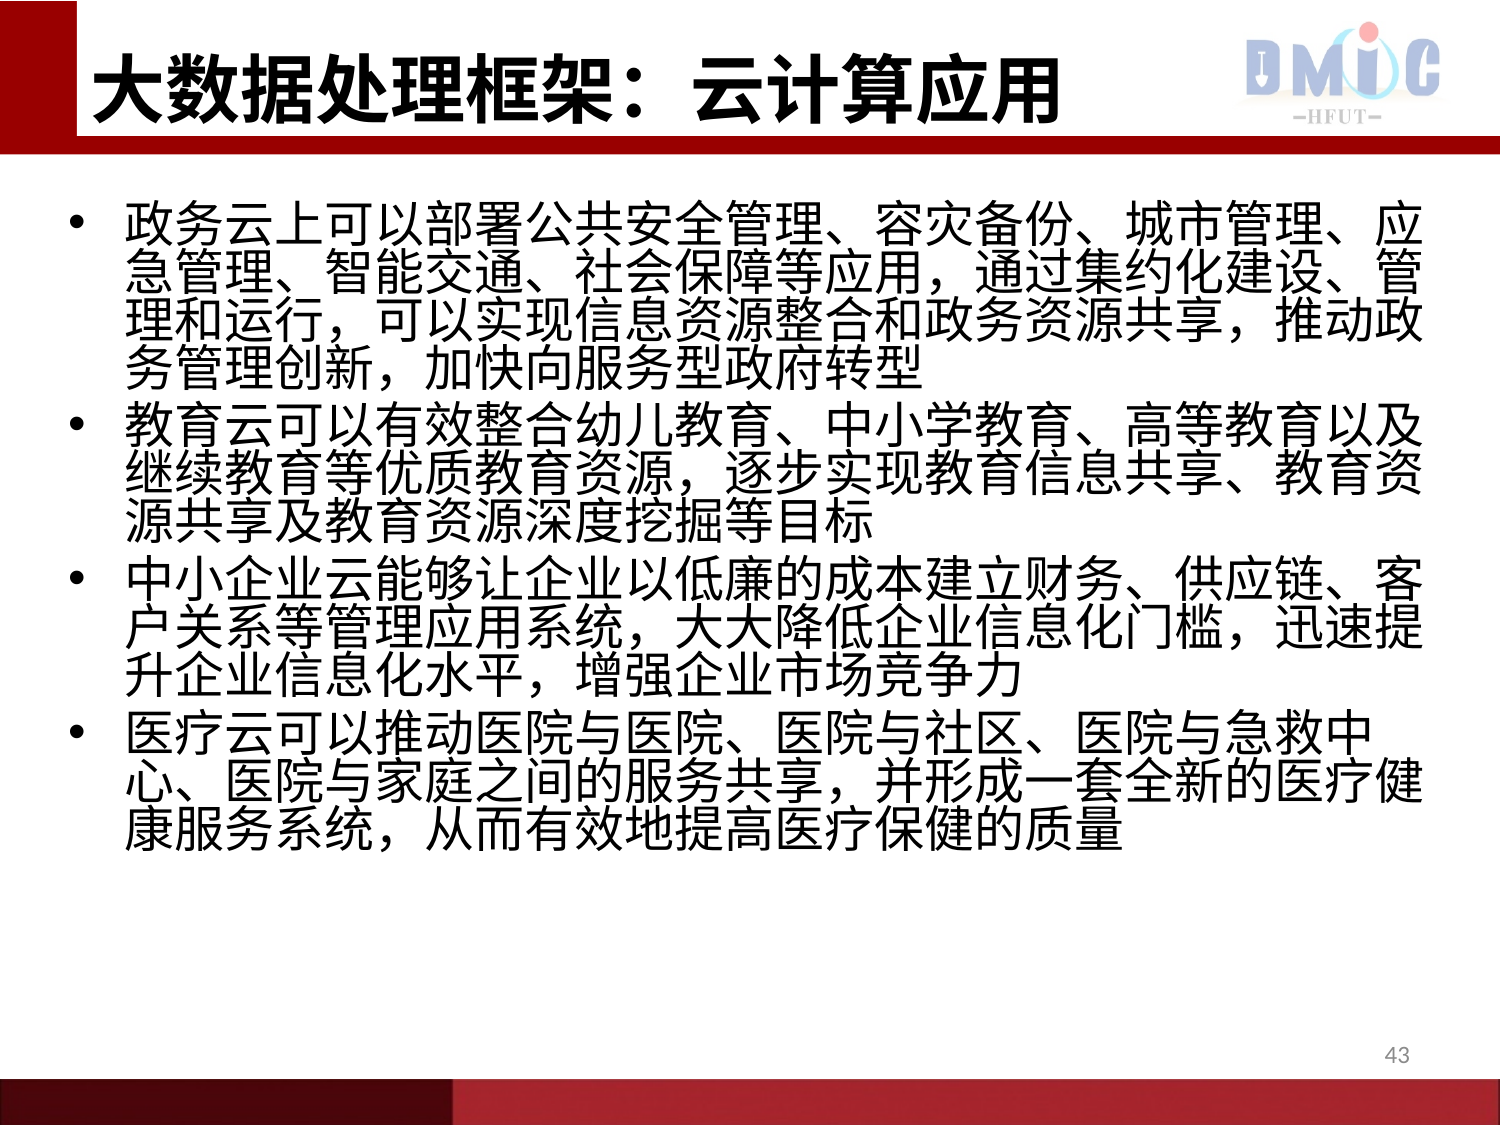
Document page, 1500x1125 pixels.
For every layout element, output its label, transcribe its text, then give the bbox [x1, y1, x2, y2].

list 政务云上可以部署公共安全管理、容灾备份、城市管理、应急管理、智能交通、社会保障等应用，通过集约化建设、管理和运行，可以实现信息资源整合和政务资源共享，推动政务管理创新，加快向服务型政府转型 教育云可以有效整合幼儿教育、中小学教育、高等教育以及继续教育等优质教育资源，逐步实现教育信息共享、教育资源共享及教育资源深度挖掘等目标 中小企业云能够让企业以低廉的成本建立财务、供应链、客户关系等管理应用系统，大大降低企业信息化门槛，迅速提升企业信息化水平，增强企业市场竞争力 医疗云可以推动医院与医院、医院与社区、医院与急救中心、医院与家庭之间的服务共享，并形成一套全新的医疗健康服务系统，从而有效地提高医疗保健的质量 [52, 196, 1441, 939]
slide_number 43 [1074, 1023, 1425, 1084]
picture [0, 1079, 1500, 1125]
title 大数据处理框架：云计算应用 [74, 23, 1426, 152]
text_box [1210, 21, 1472, 132]
